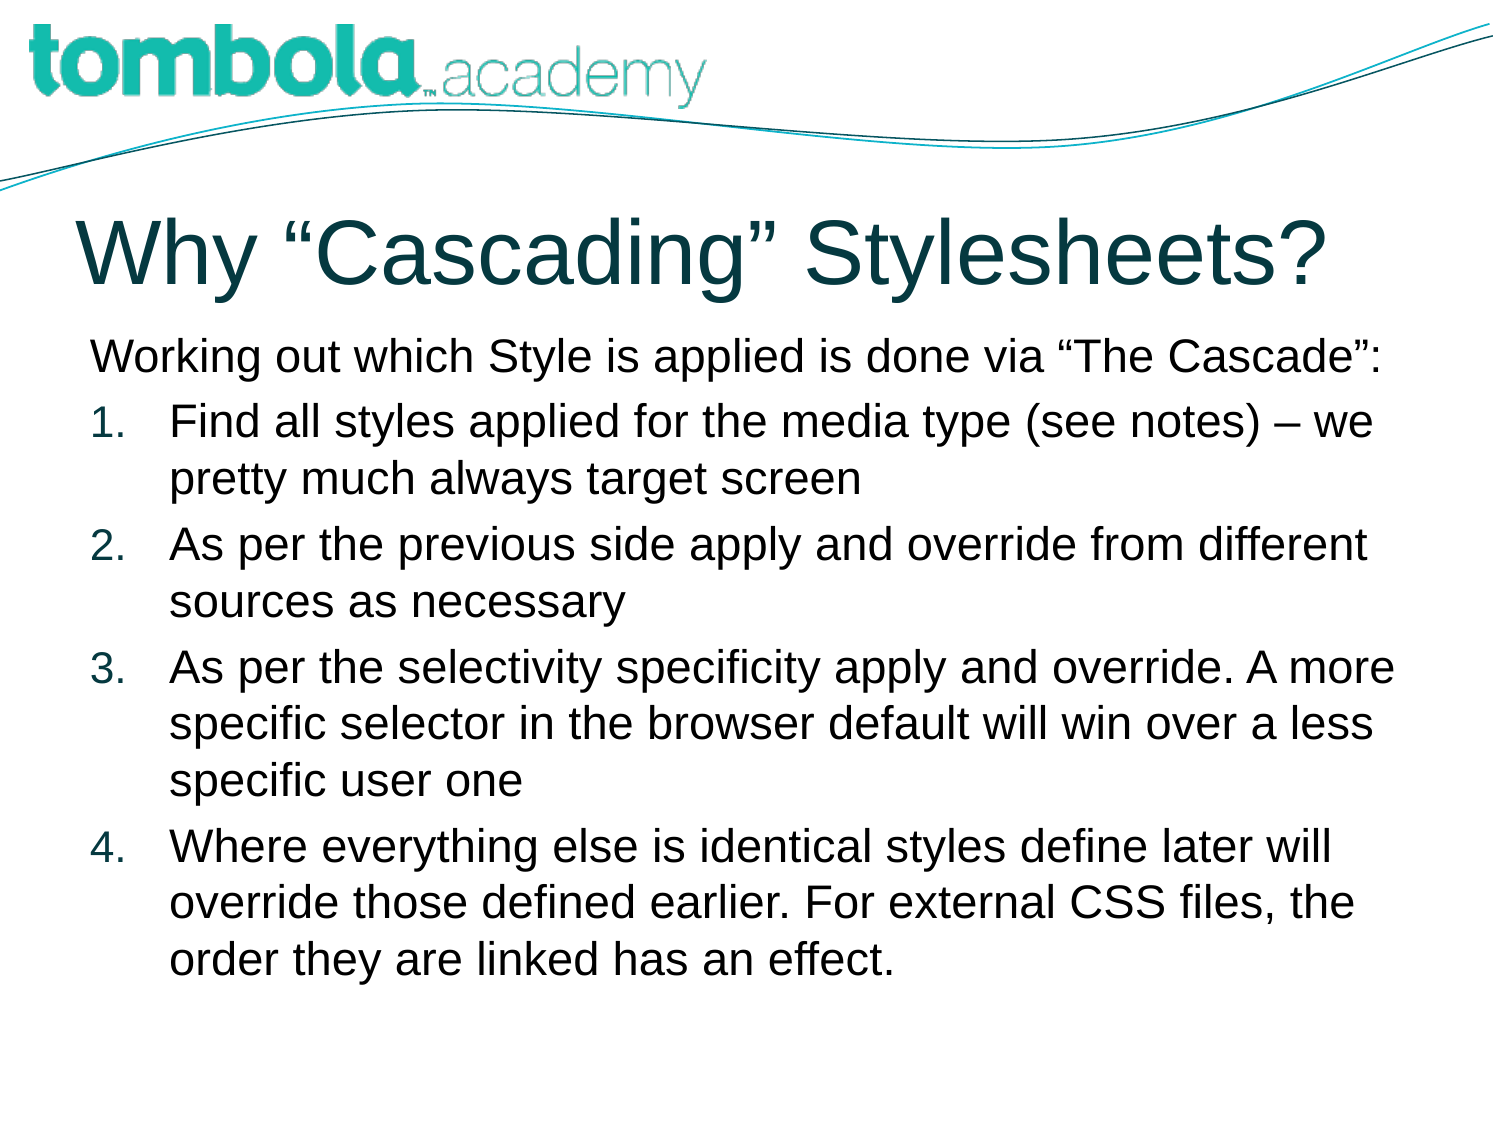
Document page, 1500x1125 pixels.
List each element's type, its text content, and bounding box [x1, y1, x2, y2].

list Working out which Style is applied is done via “The Cascade”: Find all styles applied for the media type (see notes) – we pretty much always target screen As per the previous side apply and override from different sources as necessary As per the selectivity specificity apply and override. A more specific selector in the browser default will win over a less specific user one Where everything else is identical styles define later will override those defined earlier. For external CSS files, the order they are linked has an effect. [75, 317, 1425, 1038]
picture [29, 24, 707, 109]
title Why “Cascading” Stylesheets? [75, 115, 1425, 303]
